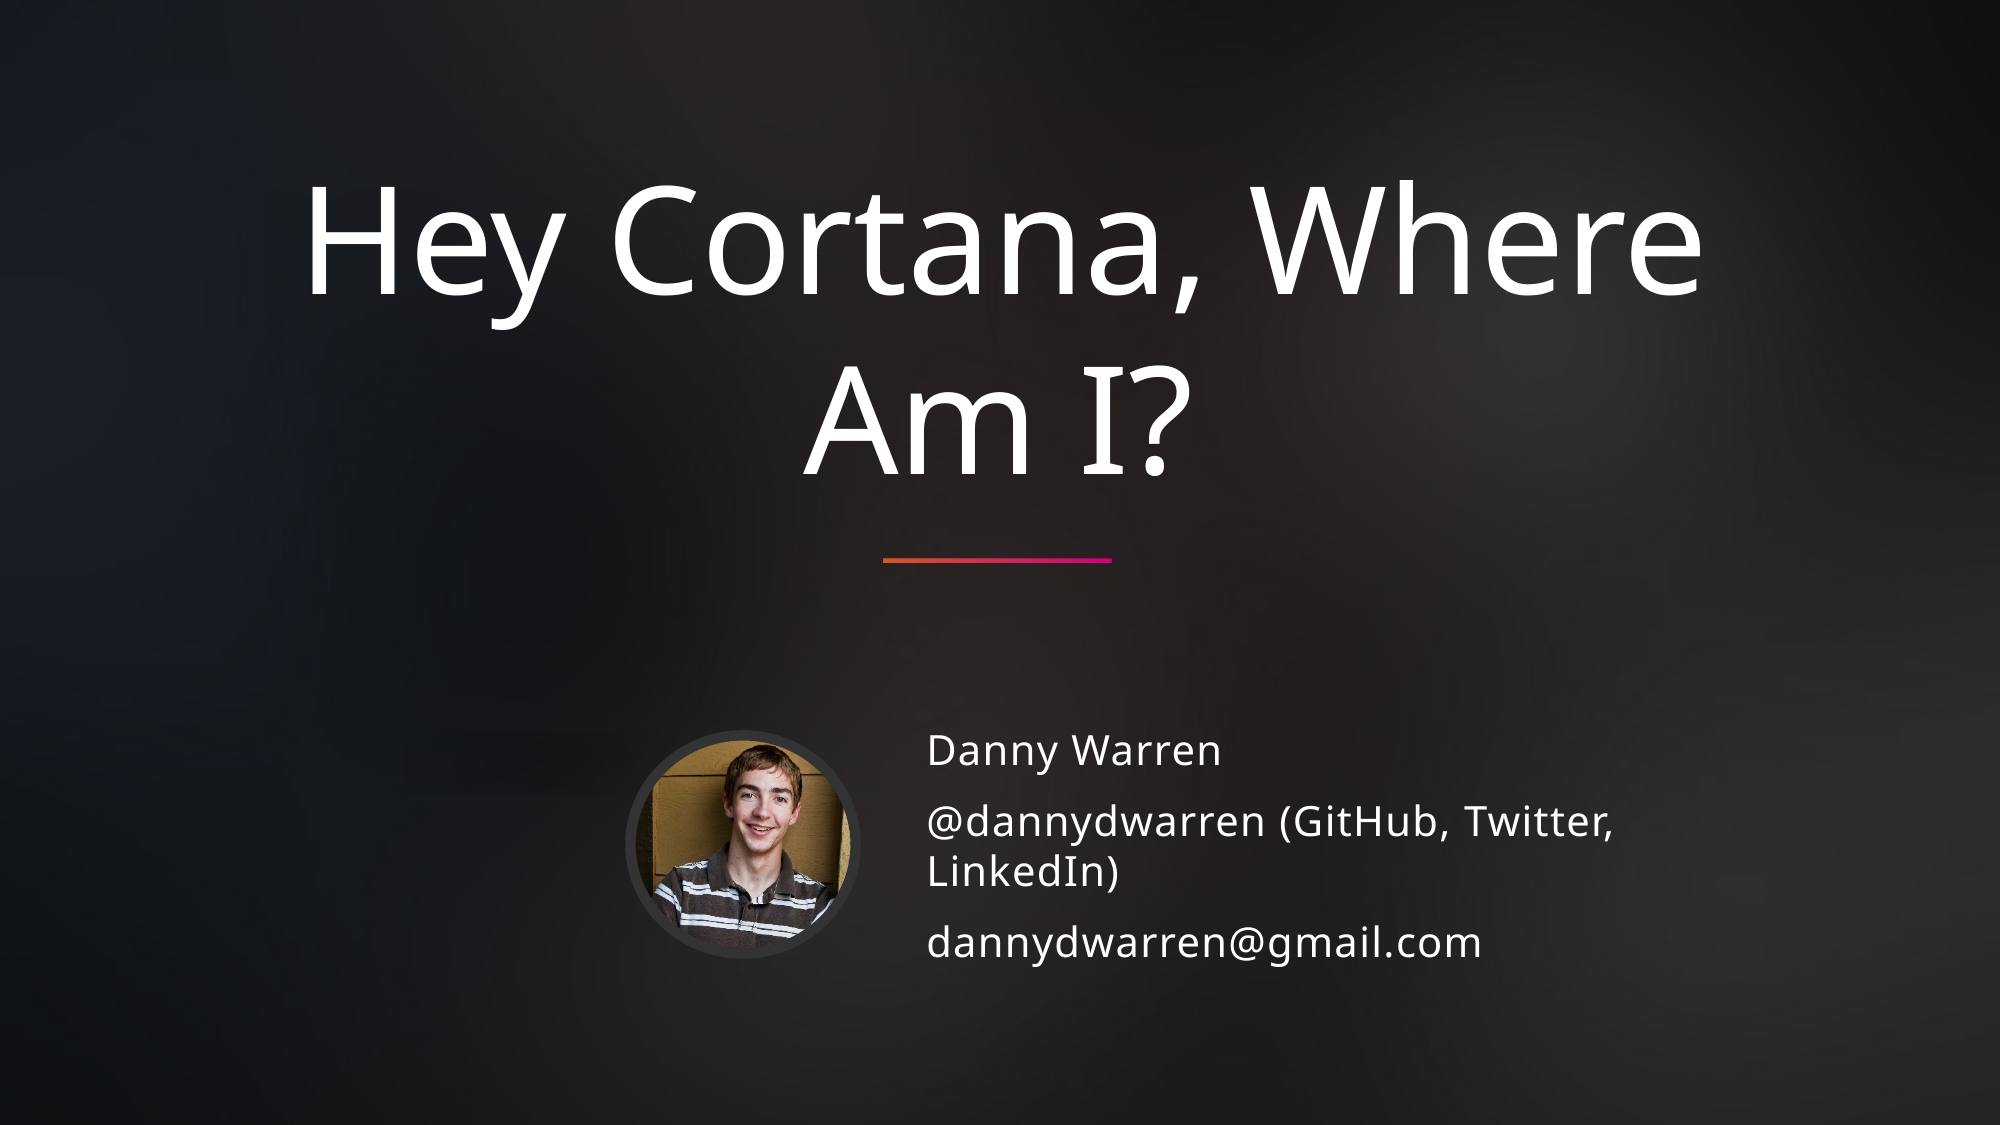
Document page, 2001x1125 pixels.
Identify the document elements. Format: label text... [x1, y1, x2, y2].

picture [0, 0, 2000, 1125]
text_box Hey Cortana, Where Am I? [145, 134, 1853, 515]
text_box Danny Warren @dannydwarren (GitHub, Twitter, LinkedIn) dannydwarren@gmail.com [909, 716, 1759, 973]
